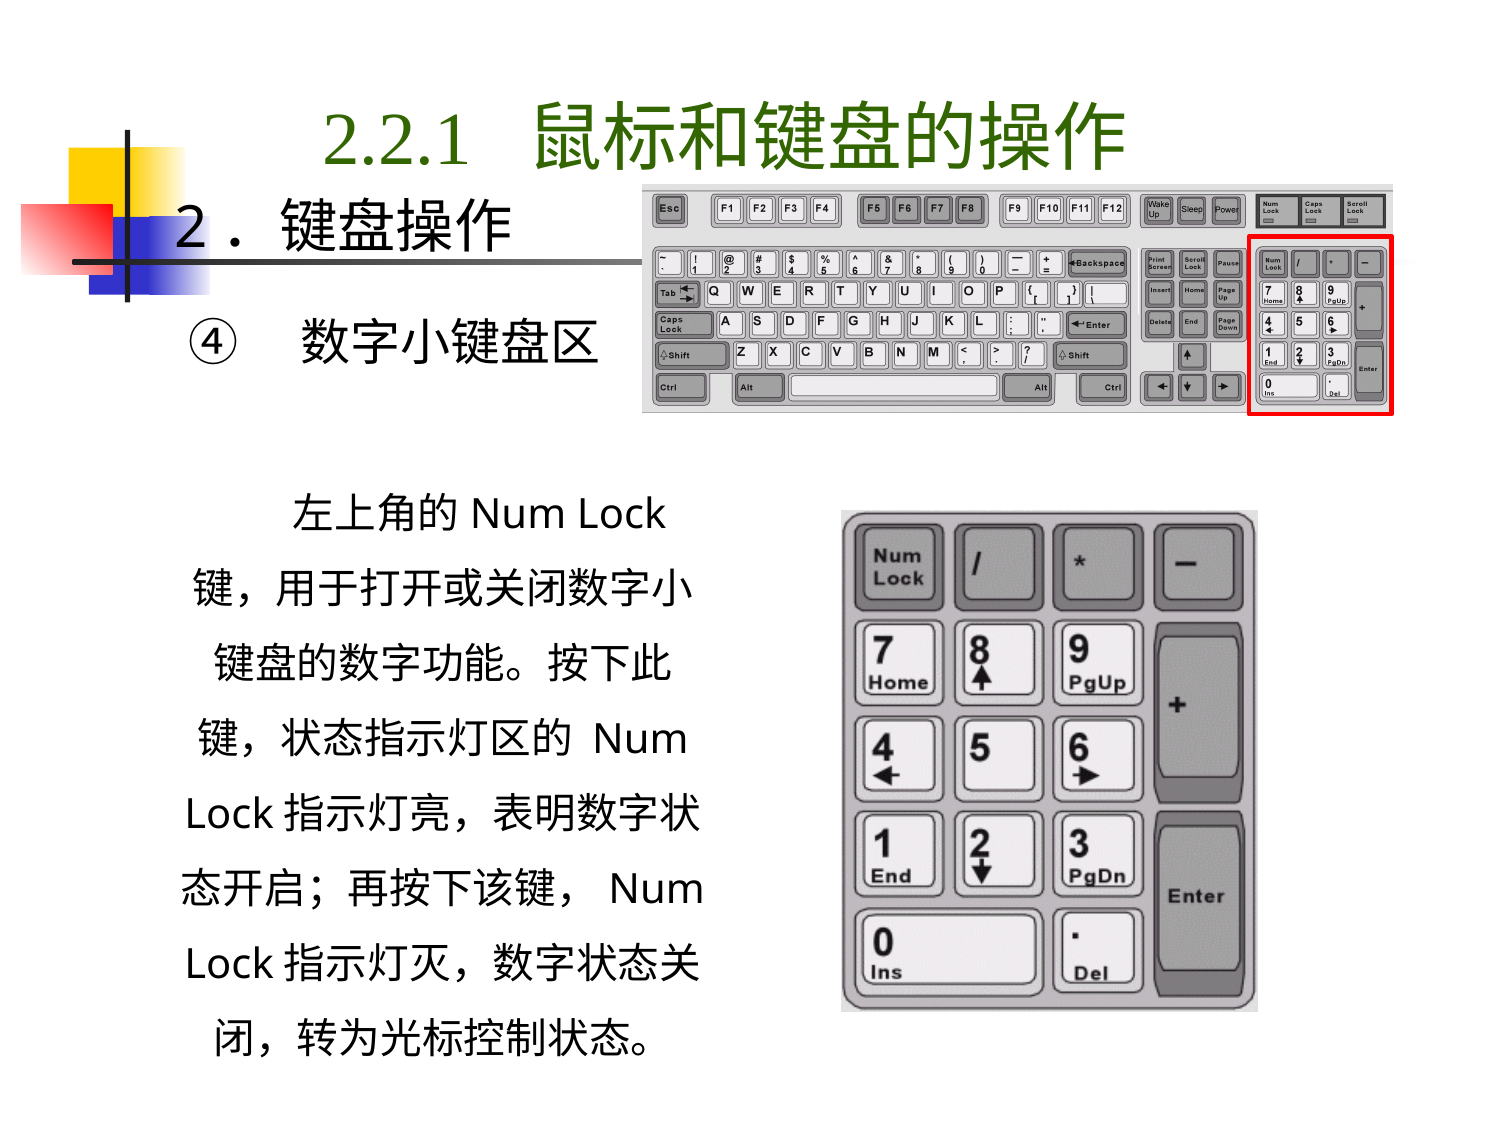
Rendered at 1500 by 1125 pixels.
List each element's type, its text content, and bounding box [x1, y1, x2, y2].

picture [841, 510, 1259, 1012]
text_box 左上角的Num Lock键，用于打开或关闭数字小键盘的数字功能。按下此键，状态指示灯区的 Num Lock指示灯亮，表明数字状态开启；再按下该键，Num Lock指示灯灭，数字状态关闭，转为光标控制状态。 [159, 454, 727, 1070]
picture [641, 184, 1394, 415]
text_box ④ 数字小键盘区 [147, 302, 636, 378]
title 2.2.1 鼠标和键盘的操作 [307, 0, 1500, 188]
text_box 2．键盘操作 [159, 181, 911, 267]
